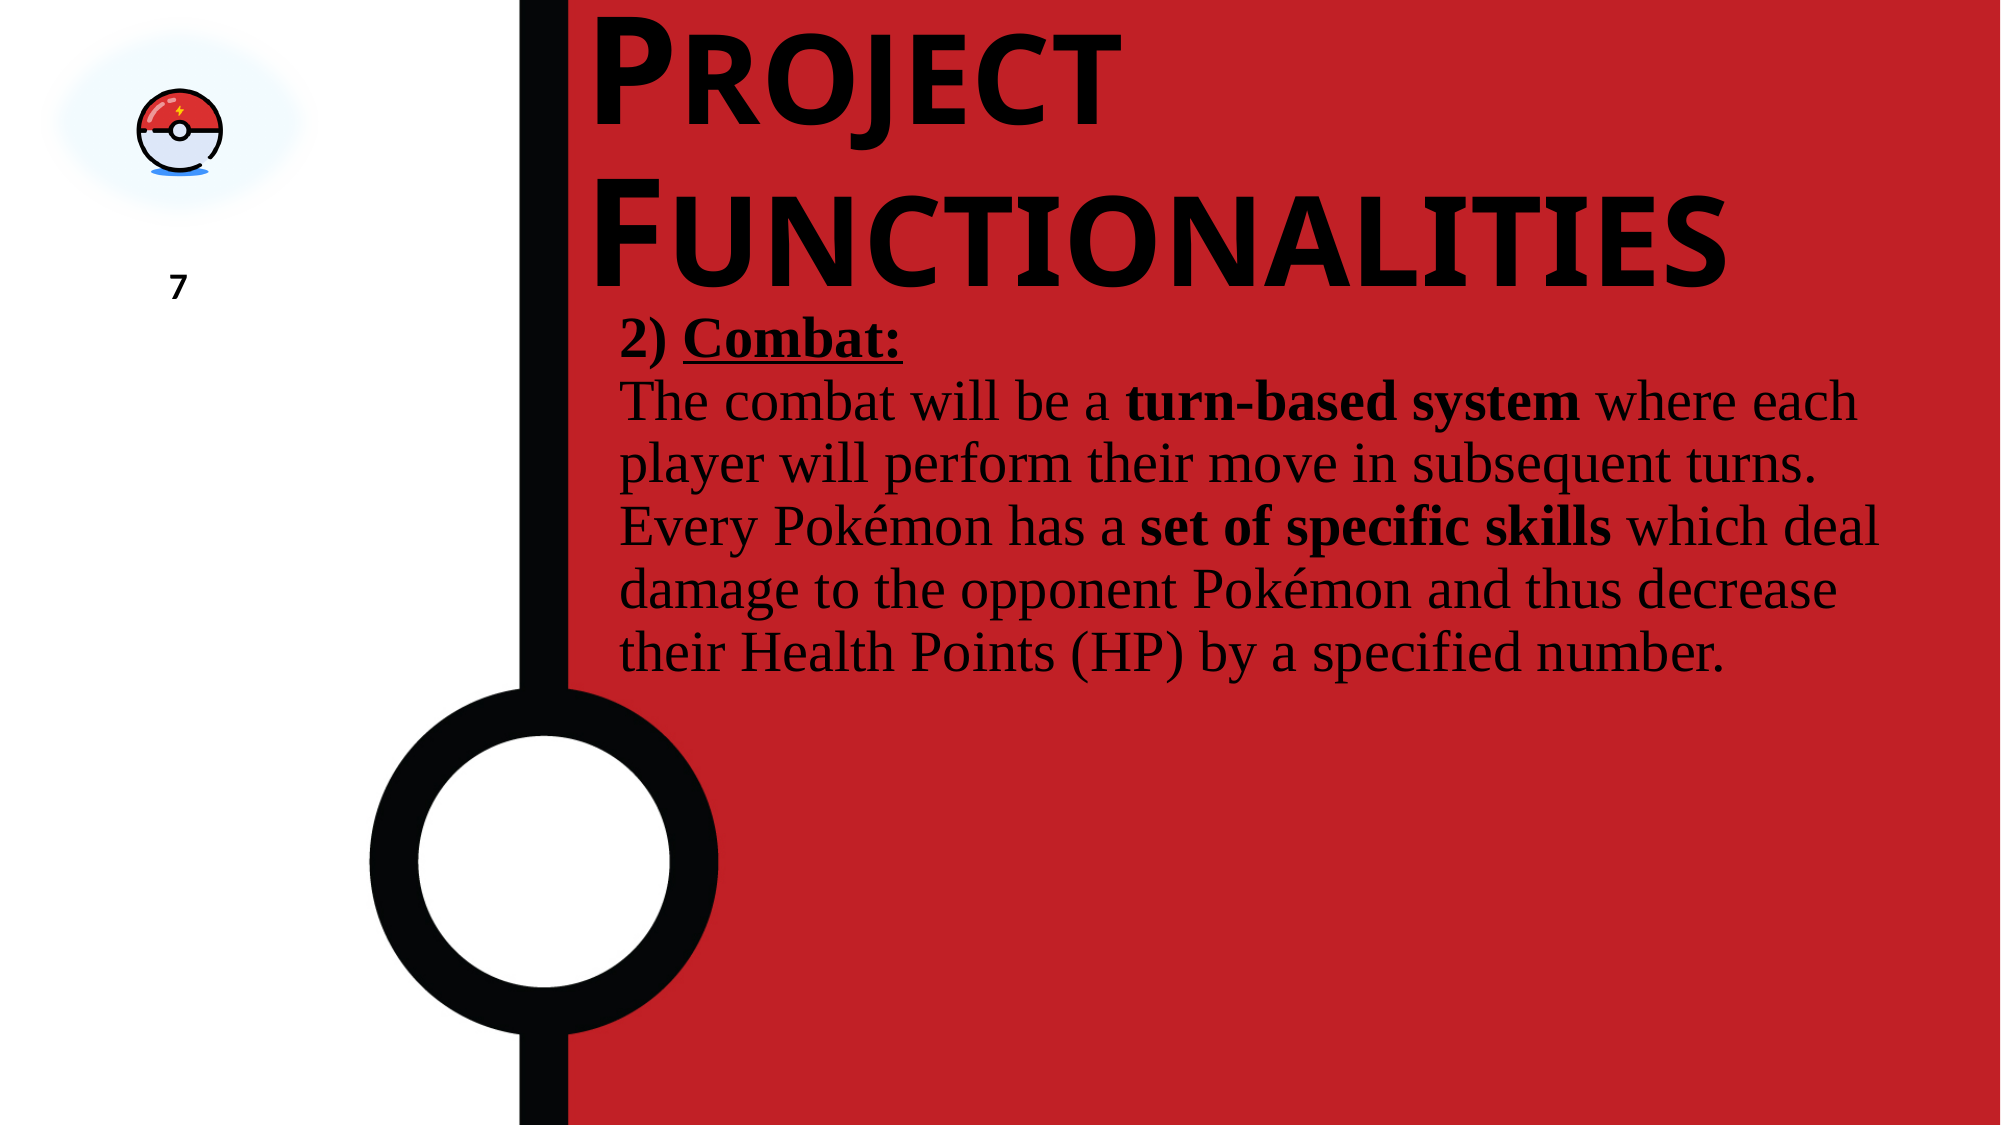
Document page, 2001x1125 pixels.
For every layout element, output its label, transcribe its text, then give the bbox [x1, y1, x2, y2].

picture [0, 0, 2001, 1125]
text_box 7 [136, 254, 220, 314]
title PROJECT FUNCTIONALITIES [569, 36, 1903, 278]
list 2) Combat: The combat will be a turn-based system where each player will perform their move in subsequent turns. Every Pokémon has a set of specific skills which deal damage to the opponent Pokémon and thus decrease their Health Points (HP) by a specified number. [604, 299, 1903, 1088]
